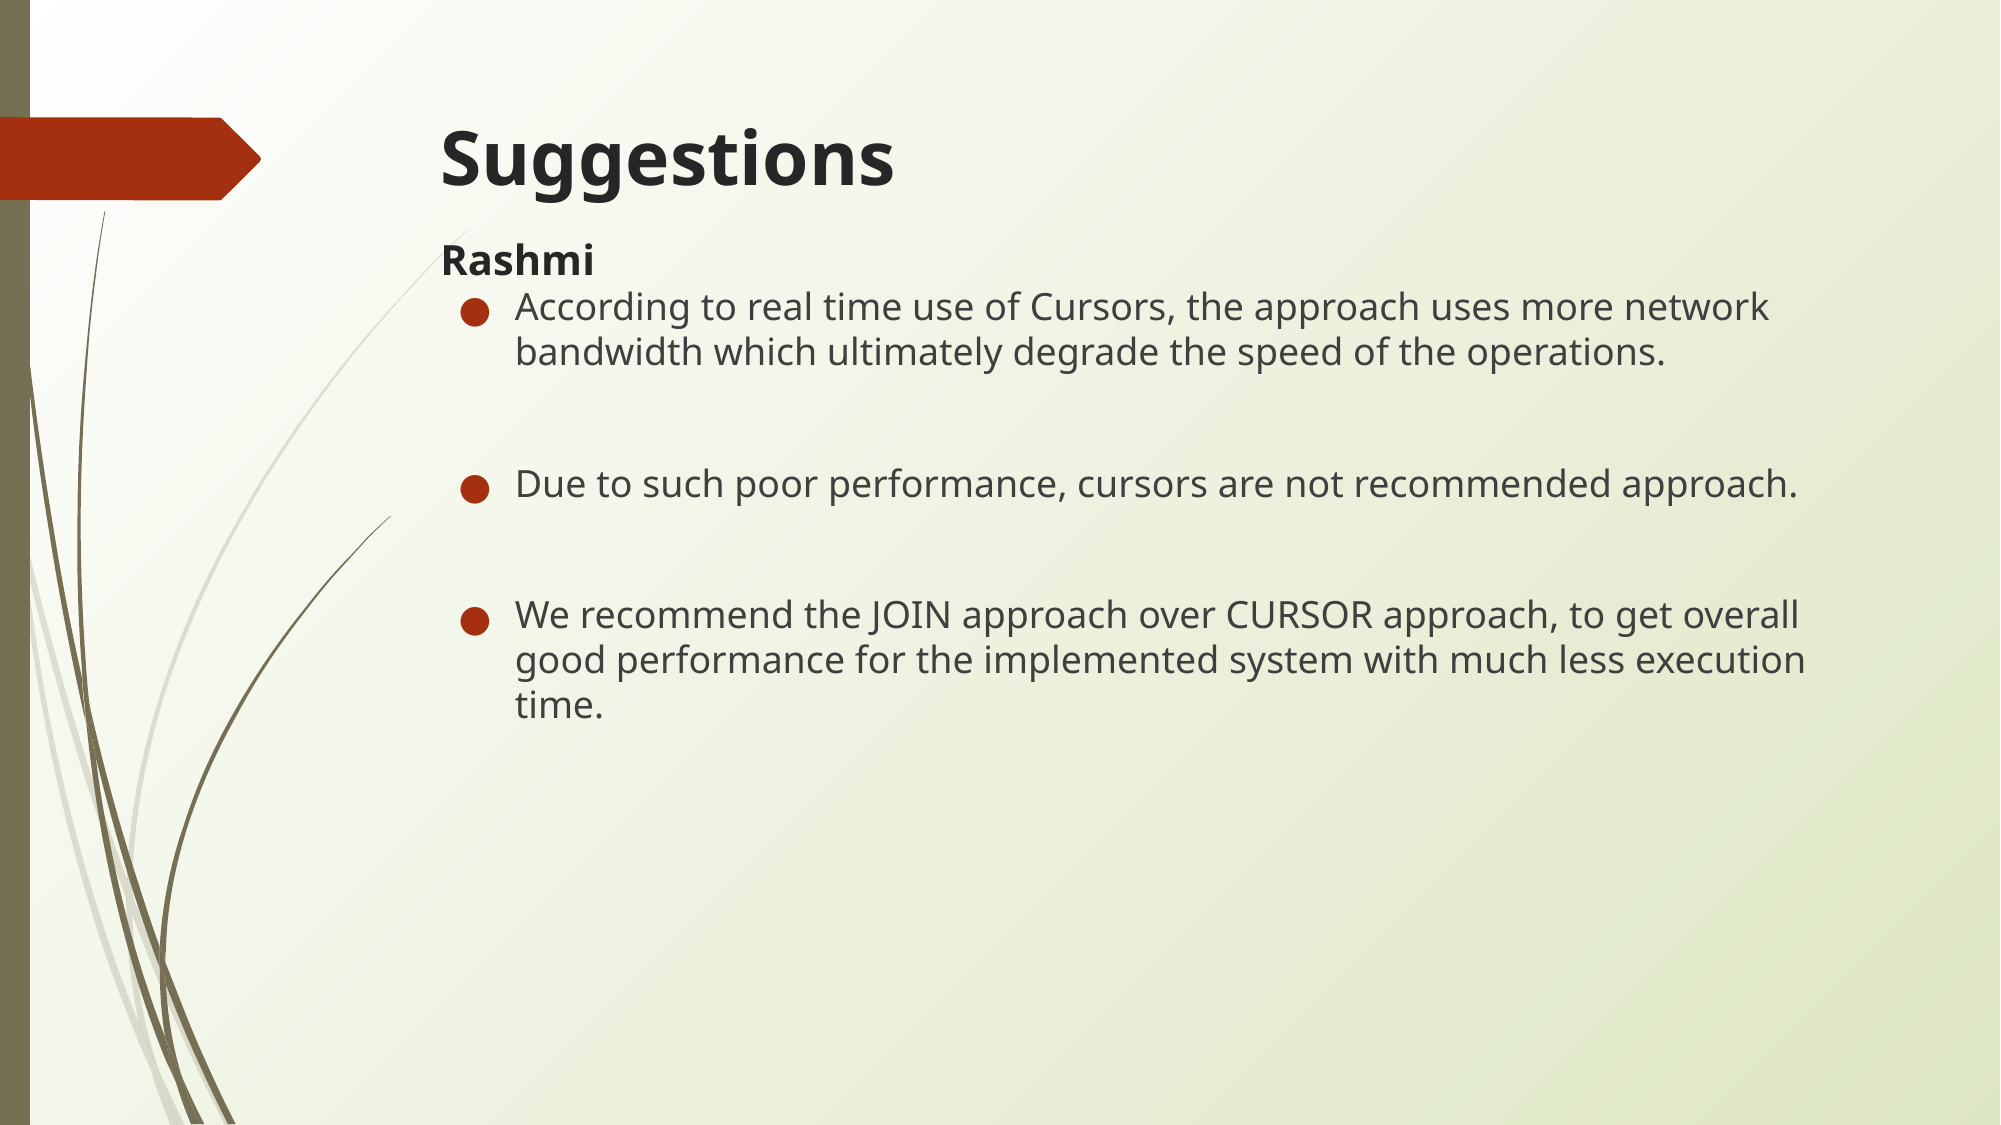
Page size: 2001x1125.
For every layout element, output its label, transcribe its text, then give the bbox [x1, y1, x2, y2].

list According to real time use of Cursors, the approach uses more network bandwidth which ultimately degrade the speed of the operations. Due to such poor performance, cursors are not recommended approach. We recommend the JOIN approach over CURSOR approach, to get overall good performance for the implemented system with much less execution time. [424, 275, 1888, 970]
title Suggestions Rashmi [425, 102, 1888, 216]
